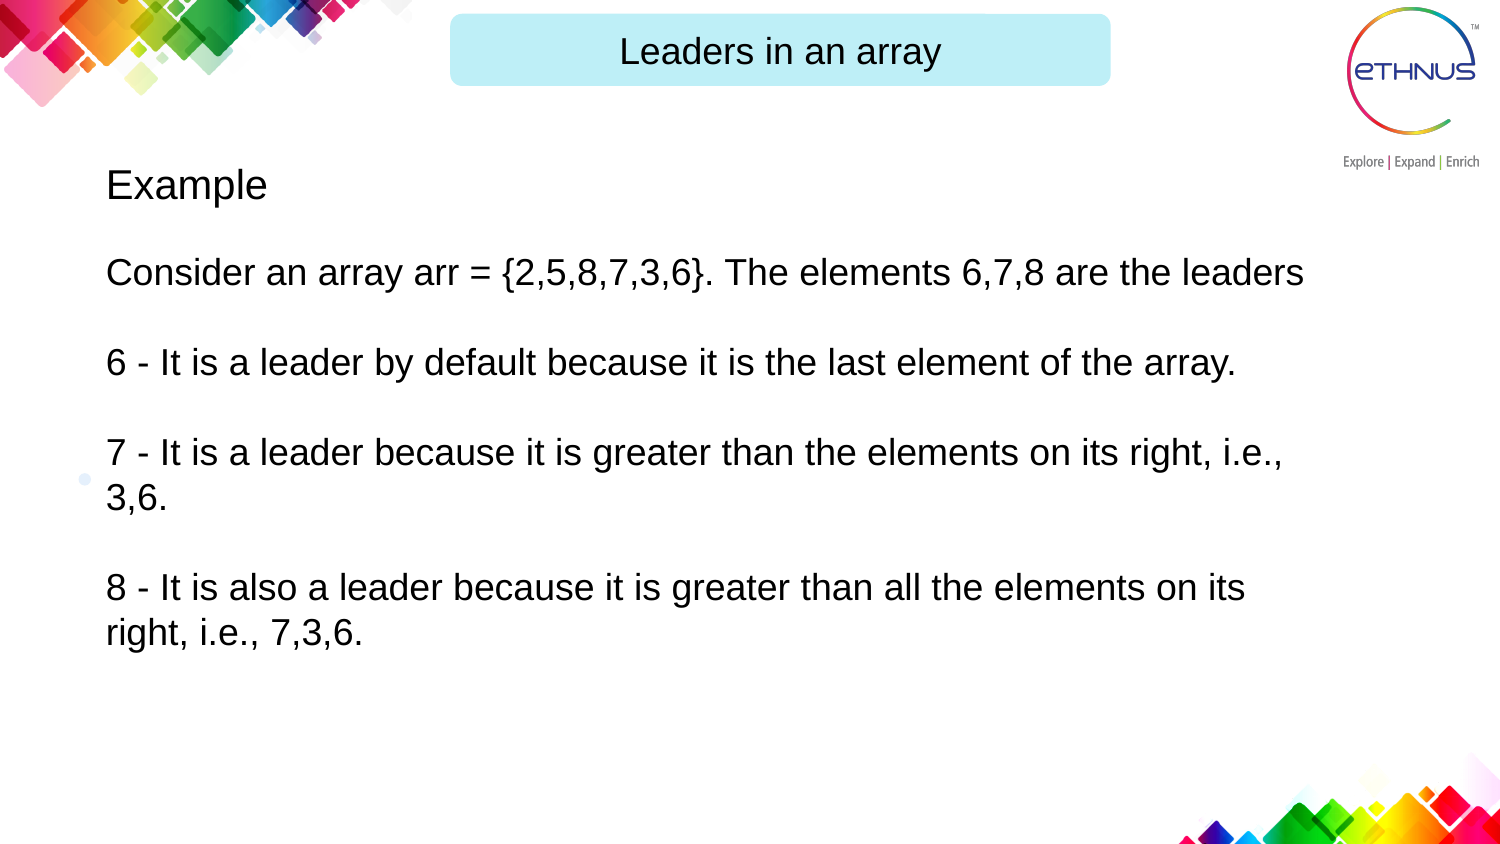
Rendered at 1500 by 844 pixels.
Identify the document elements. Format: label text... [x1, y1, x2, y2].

text_box Example Consider an array arr = {2,5,8,7,3,6}. The elements 6,7,8 are the leaders 6 - It is a leader by default because it is the last element of the array. 7 - It is a leader because it is greater than the elements on its right, i.e., 3,6. 8 - It is also a leader because it is greater than all the elements on its right, i.e., 7,3,6. [91, 150, 1329, 705]
text_box Leaders in an array [450, 13, 1111, 86]
picture [1110, 752, 1500, 844]
picture [0, 0, 412, 107]
picture [1344, 7, 1479, 170]
text_box [78, 473, 91, 486]
